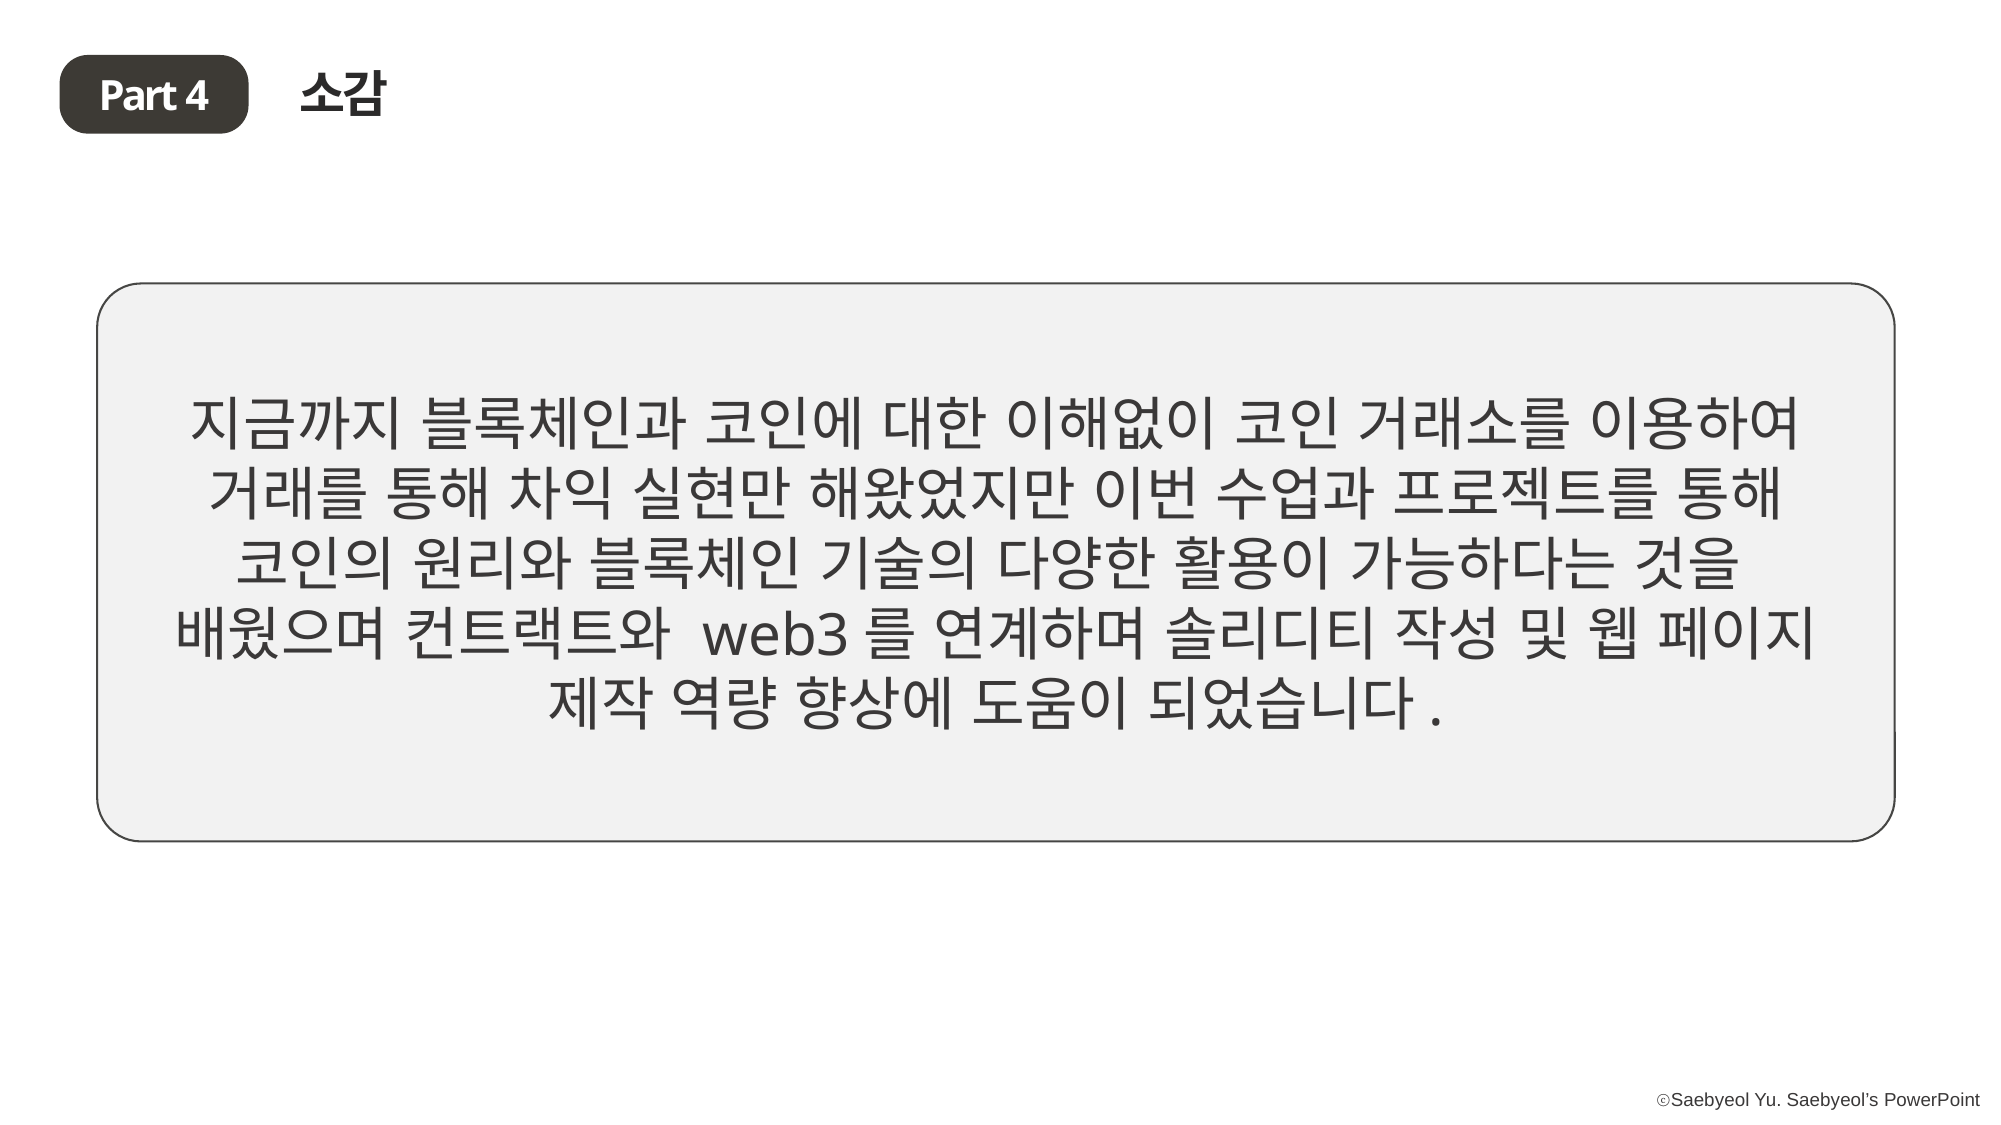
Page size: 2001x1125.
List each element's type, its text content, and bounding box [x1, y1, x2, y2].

text_box 소감 [285, 54, 404, 130]
text_box [58, 53, 250, 135]
text_box 지금까지 블록체인과 코인에 대한 이해없이 코인 거래소를 이용하여 거래를 통해 차익 실현만 해왔었지만 이번 수업과 프로젝트를 통해 코인의 원리와 블록체인 기술의 다양한 활용이 가능하다는 것을 배웠으며 컨트랙트와 web3를 연계하며 솔리디티 작성 및 웹 페이지 제작 역량 향상에 도움이 되었습니다. [96, 282, 1896, 843]
text_box Part 4 [83, 61, 225, 127]
